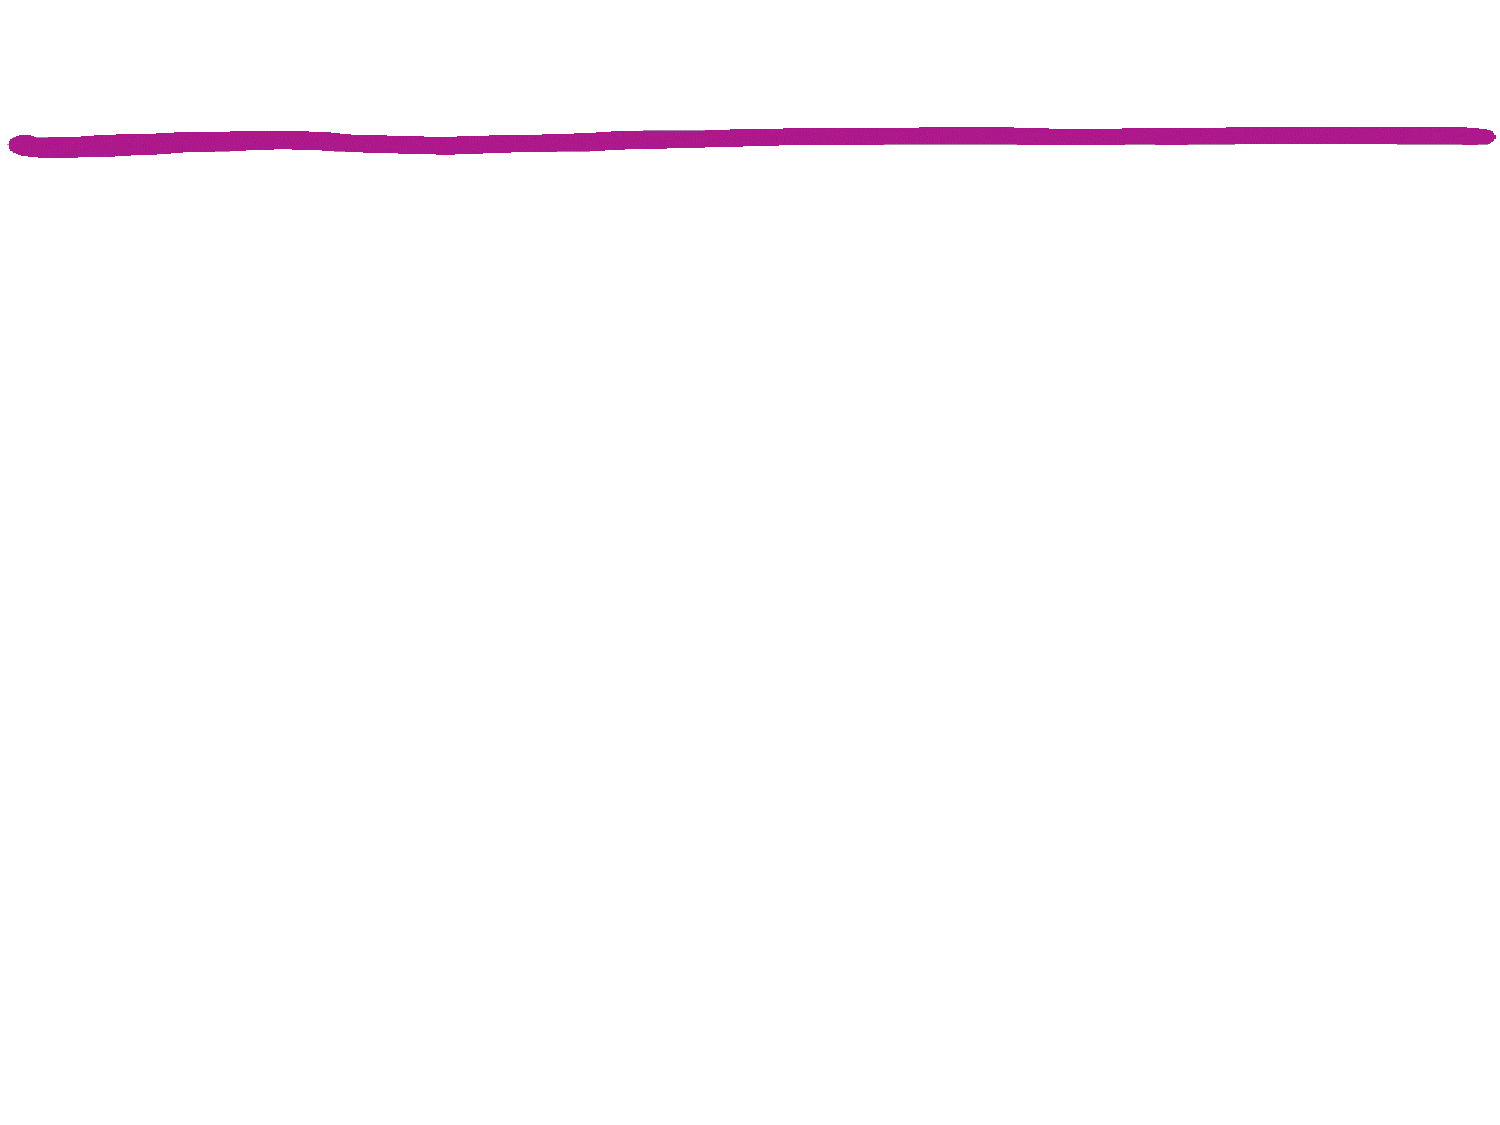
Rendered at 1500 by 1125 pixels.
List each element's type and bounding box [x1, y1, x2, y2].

picture [0, 110, 1500, 172]
